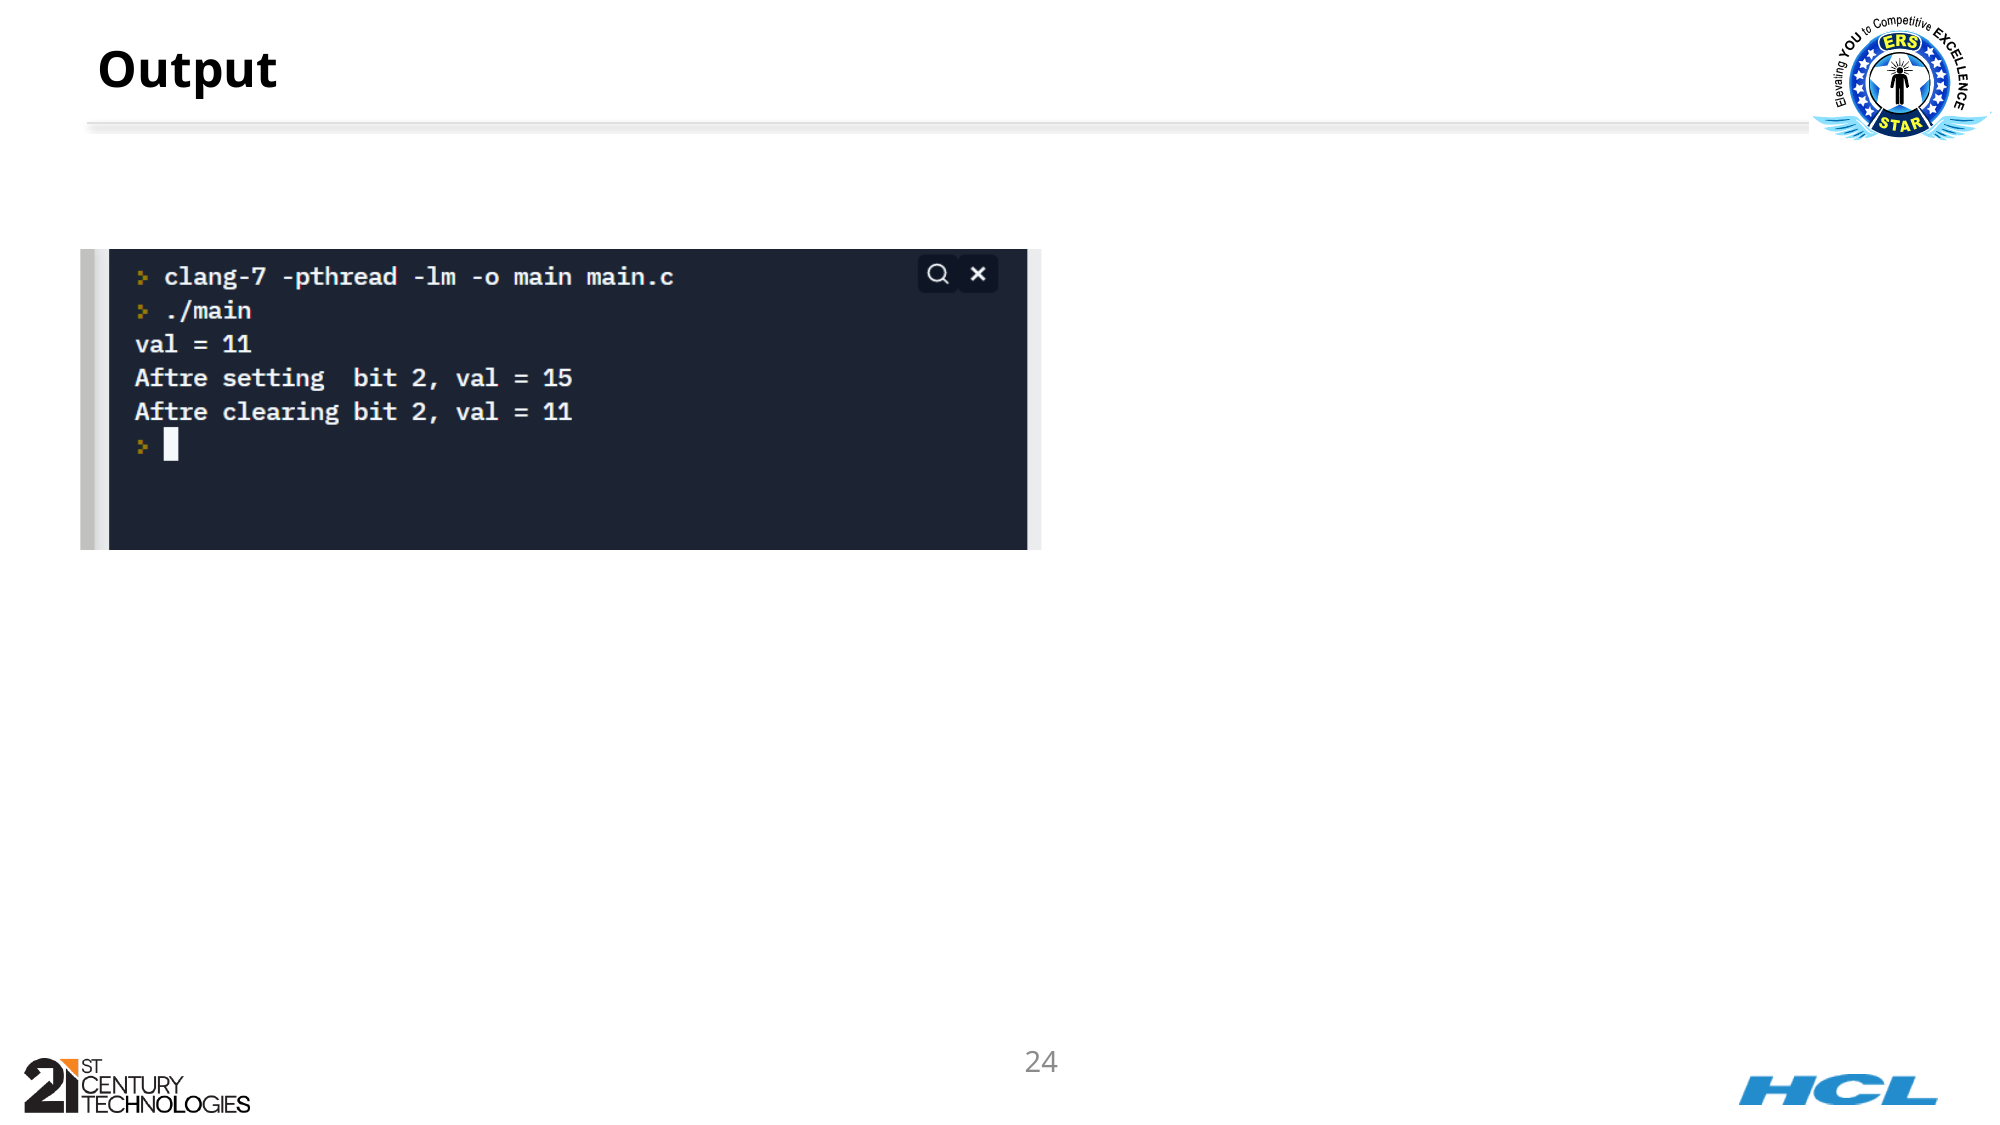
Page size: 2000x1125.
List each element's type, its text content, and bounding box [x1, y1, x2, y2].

slide_number 24 [808, 1033, 1275, 1094]
picture [1809, 10, 2000, 144]
picture [24, 1058, 250, 1113]
picture [1739, 1074, 1938, 1105]
picture [80, 249, 1042, 551]
title Output [97, 28, 1638, 107]
